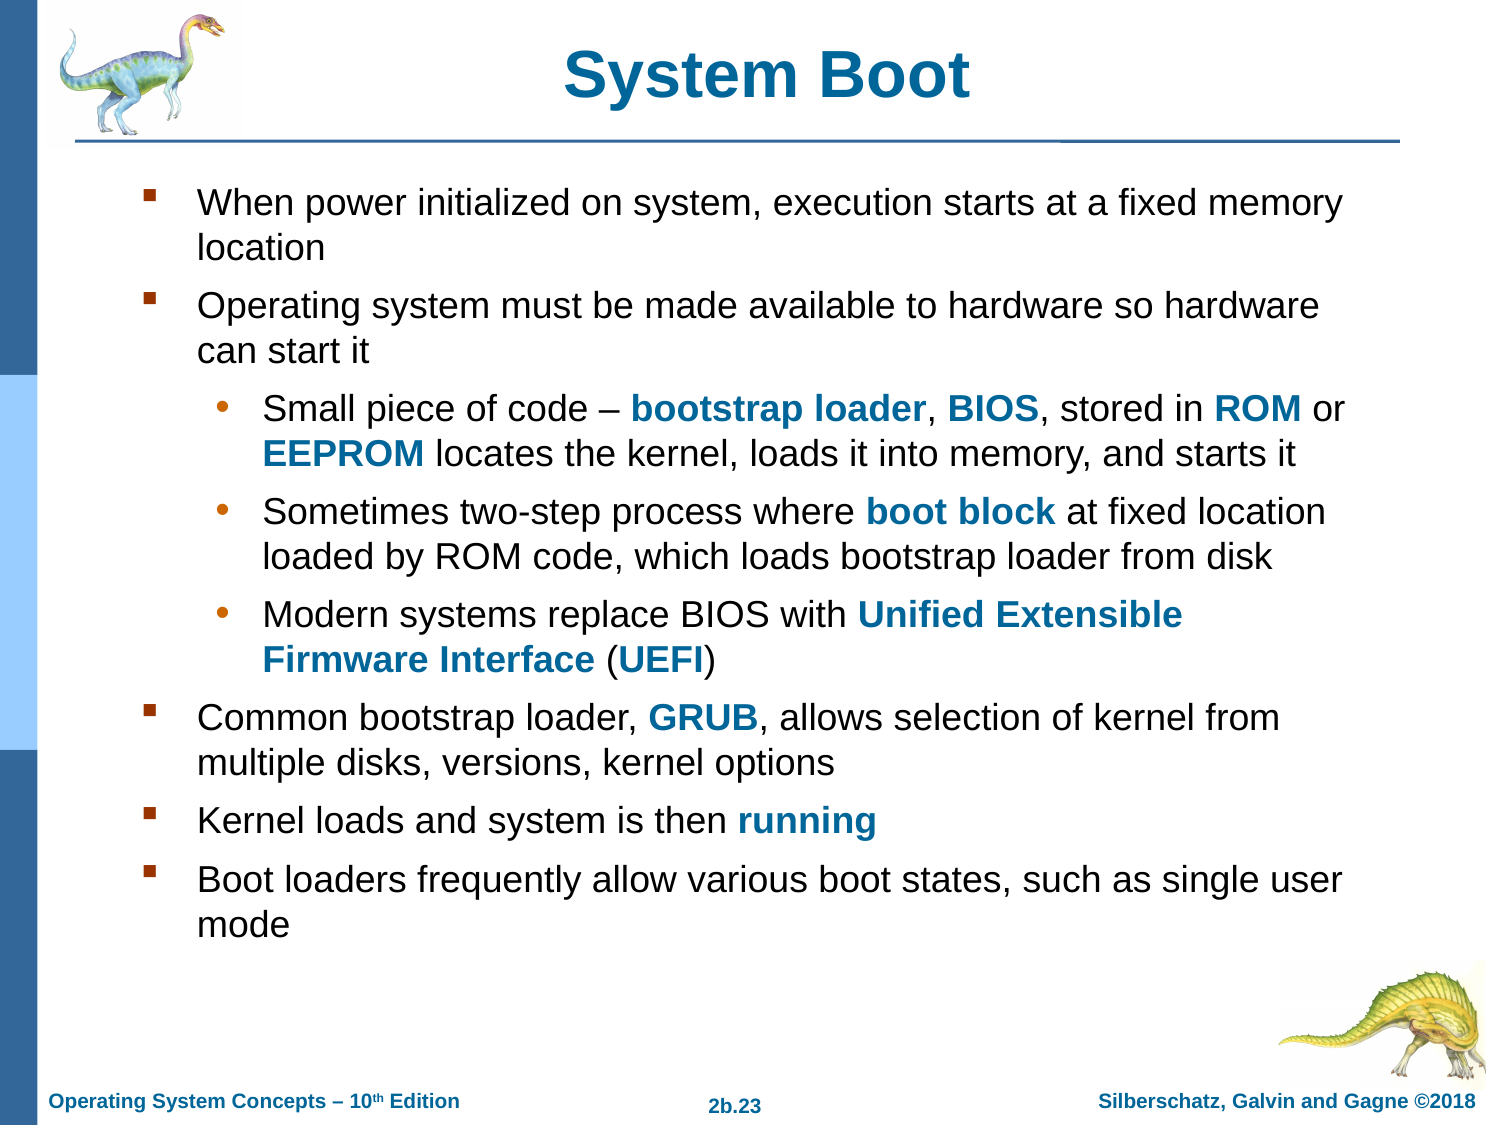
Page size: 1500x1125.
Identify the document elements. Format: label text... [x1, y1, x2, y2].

picture [1275, 959, 1486, 1090]
list When power initialized on system, execution starts at a fixed memory location Operating system must be made available to hardware so hardware can start it Small piece of code – bootstrap loader, BIOS, stored in ROM or EEPROM locates the kernel, loads it into memory, and starts it Sometimes two-step process where boot block at fixed location loaded by ROM code, which loads bootstrap loader from disk Modern systems replace BIOS with Unified Extensible Firmware Interface (UEFI) Common bootstrap loader, GRUB, allows selection of kernel from multiple disks, versions, kernel options Kernel loads and system is then running Boot loaders frequently allow various boot states, such as single user mode [125, 170, 1369, 949]
title System Boot [125, 23, 1409, 118]
picture [46, 0, 243, 149]
